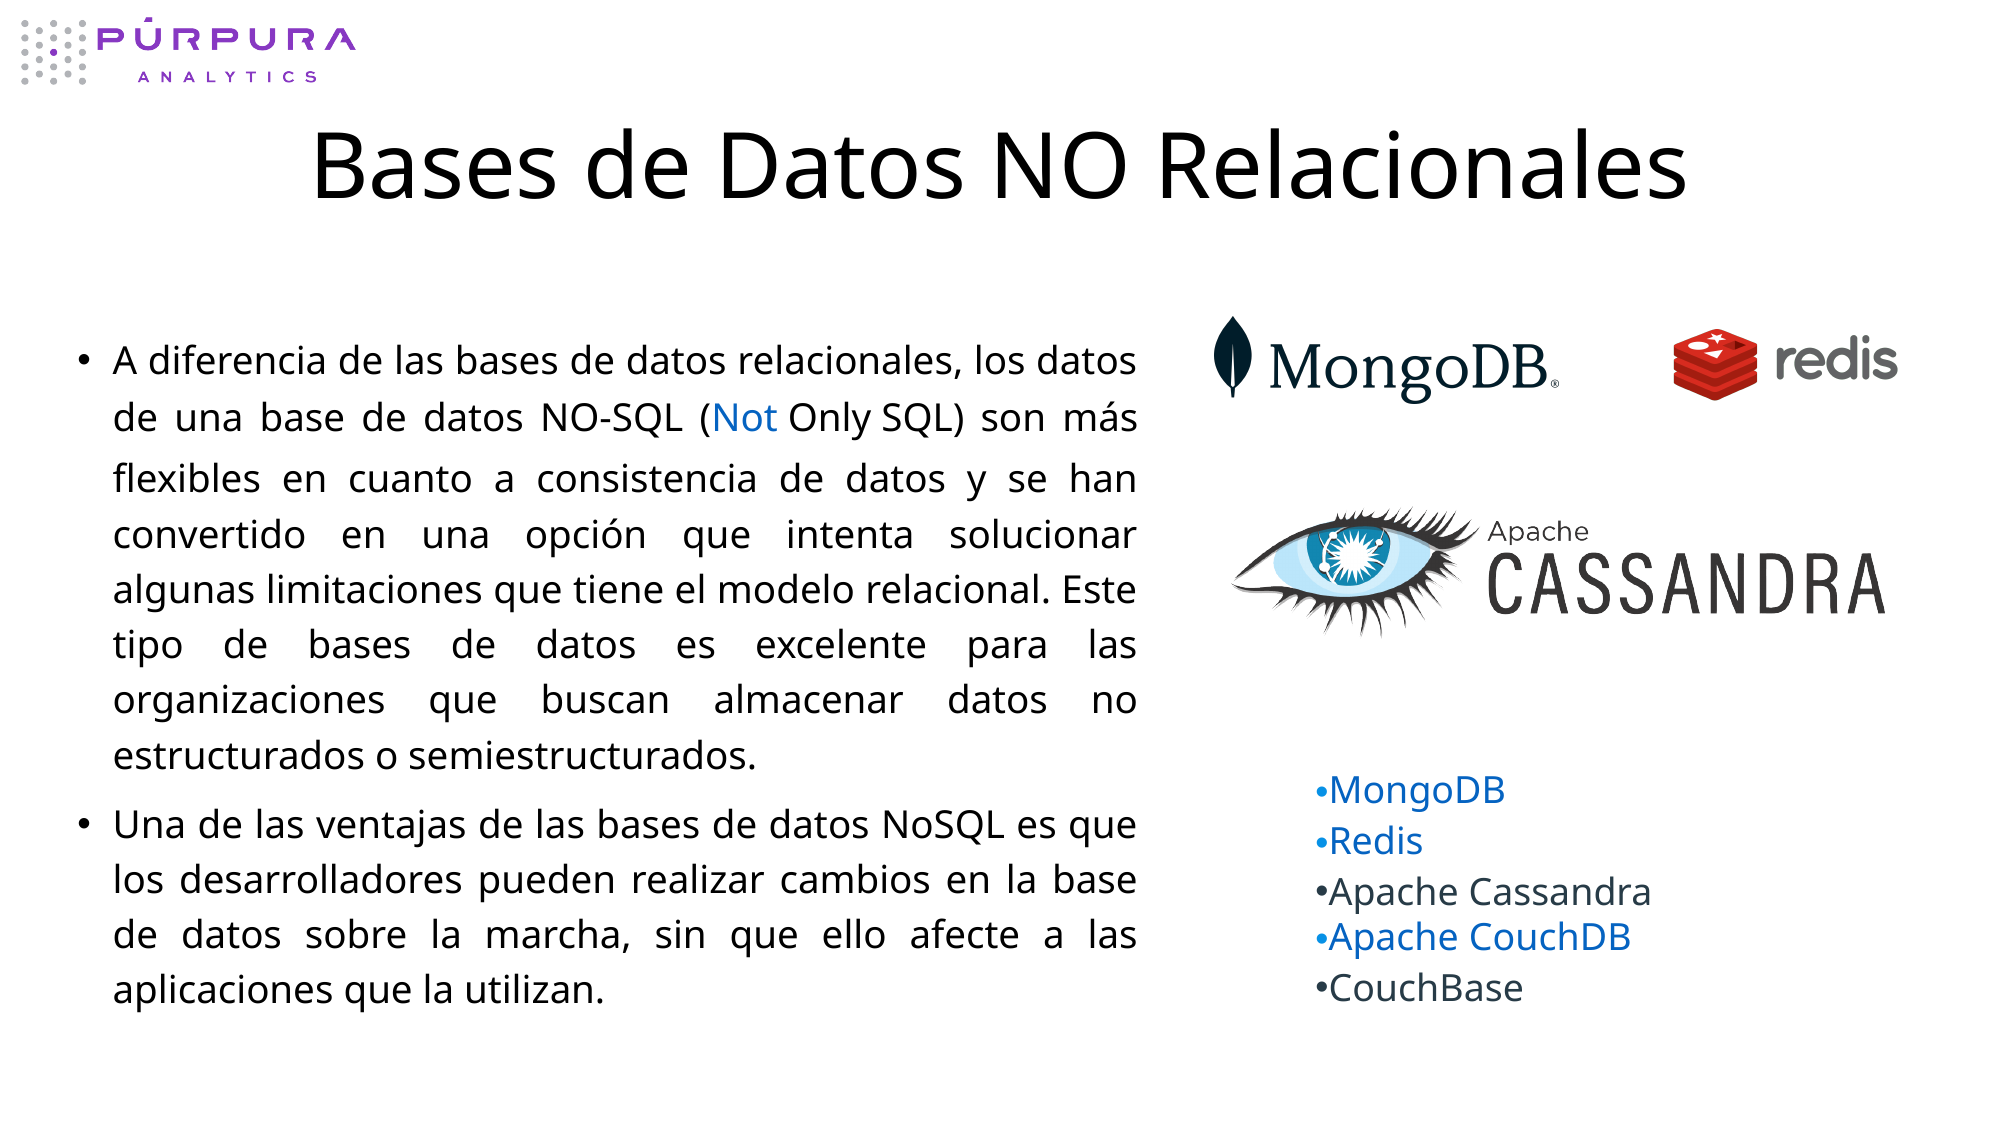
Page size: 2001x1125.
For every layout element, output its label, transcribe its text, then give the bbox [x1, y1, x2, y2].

picture [1231, 506, 1886, 639]
title Bases de Datos NO Relacionales [137, 59, 1863, 278]
text_box MongoDB Redis Apache Cassandra Apache CouchDB CouchBase [1300, 758, 1816, 1017]
picture [1214, 316, 1559, 404]
picture [21, 17, 356, 85]
picture [1667, 286, 1903, 434]
list A diferencia de las bases de datos relacionales, los datos de una base de datos NO-SQL (Not Only SQL) son más flexibles en cuanto a consistencia de datos y se han convertido en una opción que intenta solucionar algunas limitaciones que tiene el modelo relacional. Este tipo de bases de datos es excelente para las organizaciones que buscan almacenar datos no estructurados o semiestructurados. Una de las ventajas de las bases de datos NoSQL es que los desarrolladores pueden realizar cambios en la base de datos sobre la marcha, sin que ello afecte a las aplicaciones que la utilizan. [62, 319, 1154, 1034]
